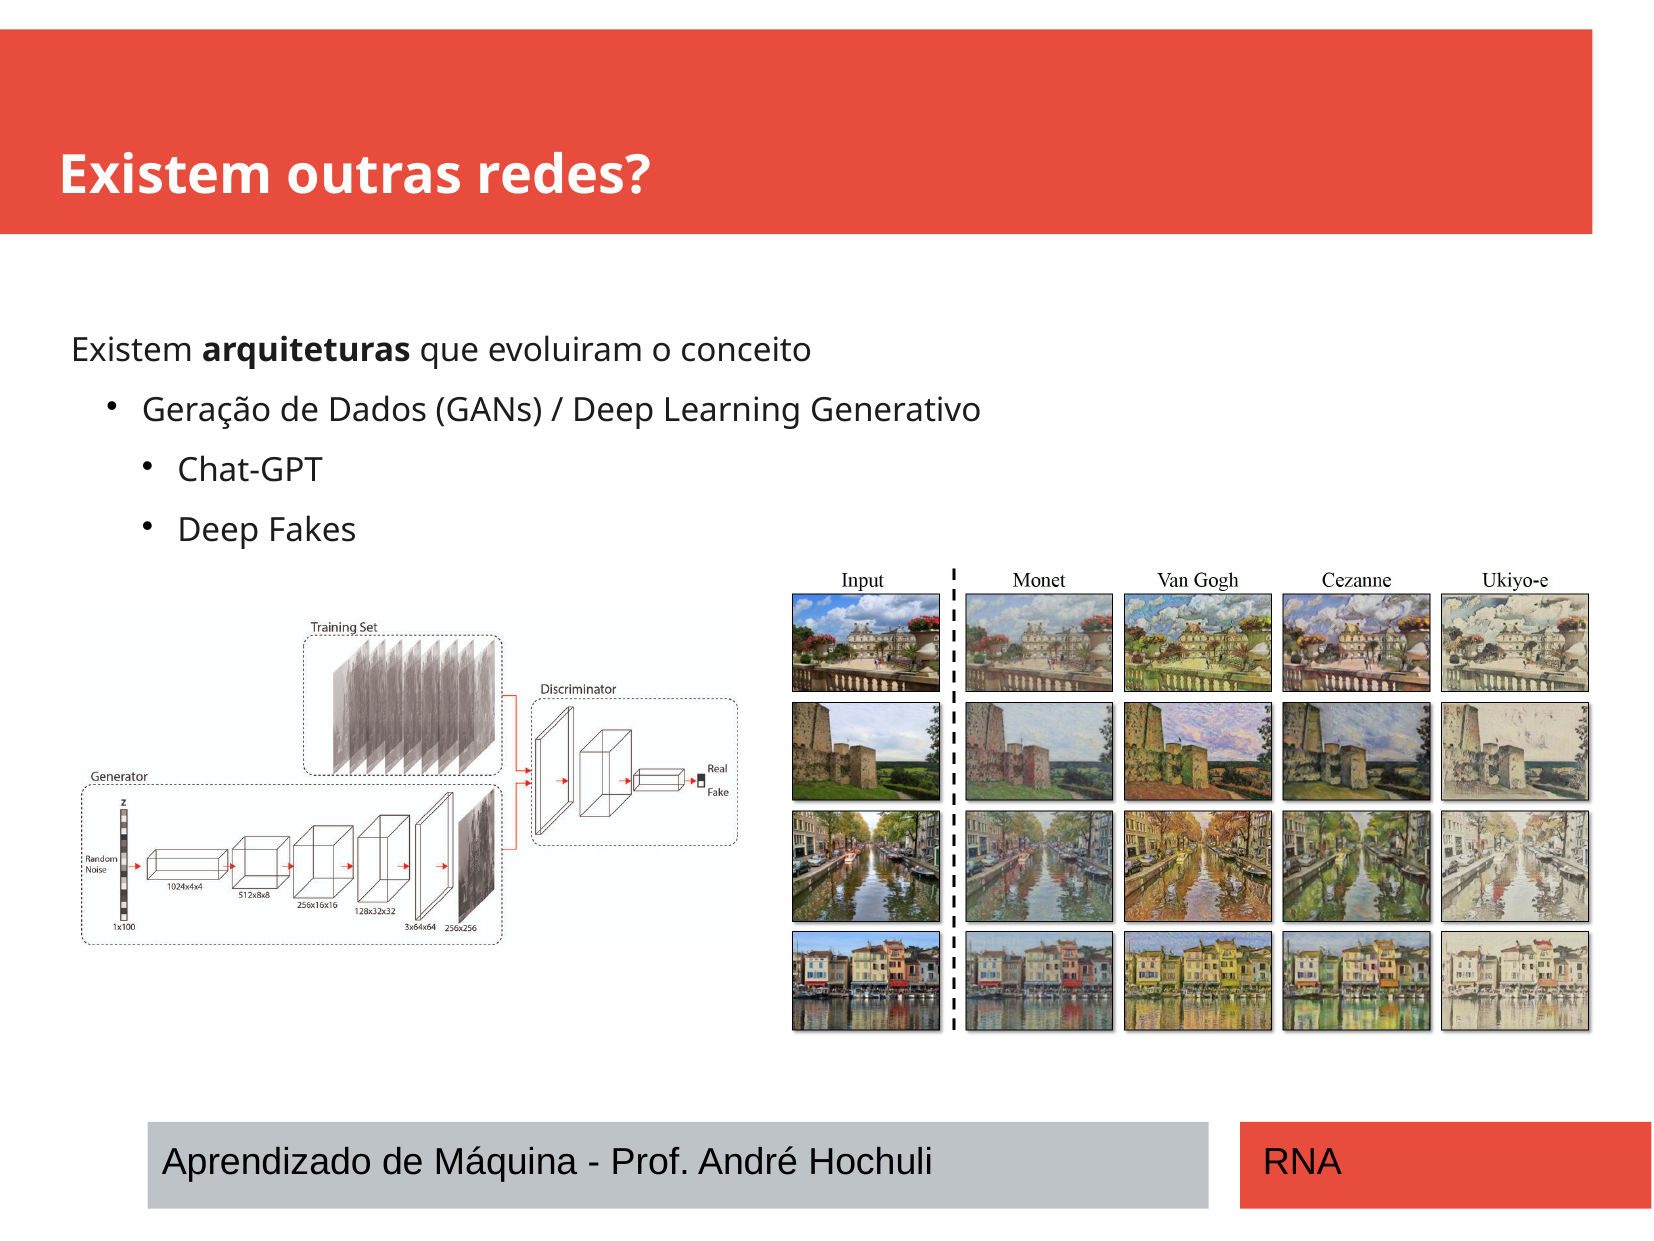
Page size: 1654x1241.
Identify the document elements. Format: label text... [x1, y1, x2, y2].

text_box Existem outras redes? [58, 58, 1593, 205]
text_box RNA [1248, 1129, 1621, 1188]
picture [81, 619, 739, 945]
picture [790, 560, 1595, 1037]
text_box Existem arquiteturas que evoluiram o conceito Geração de Dados (GANs) / Deep Learning Generativo Chat-GPT Deep Fakes [56, 250, 1594, 1130]
text_box Aprendizado de Máquina - Prof. André Hochuli [147, 1130, 1203, 1188]
